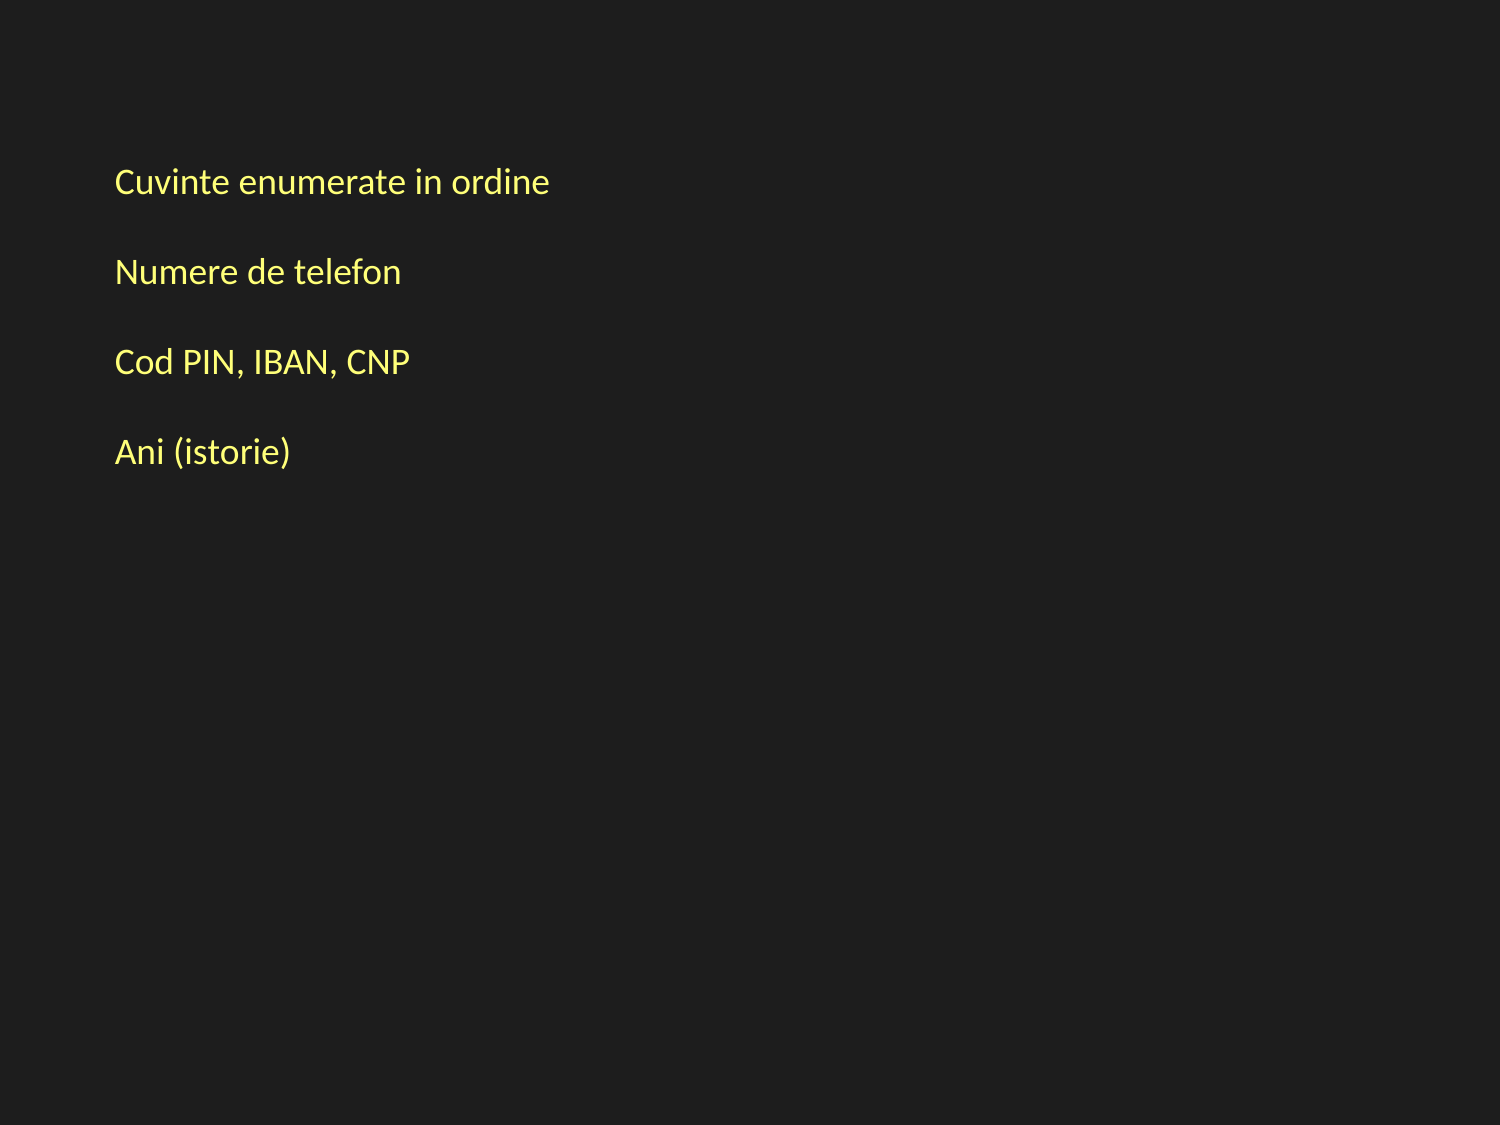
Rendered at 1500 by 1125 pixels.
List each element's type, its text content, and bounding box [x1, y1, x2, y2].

text_box Cuvinte enumerate in ordine Numere de telefon Cod PIN, IBAN, CNP Ani (istorie) [99, 149, 575, 570]
